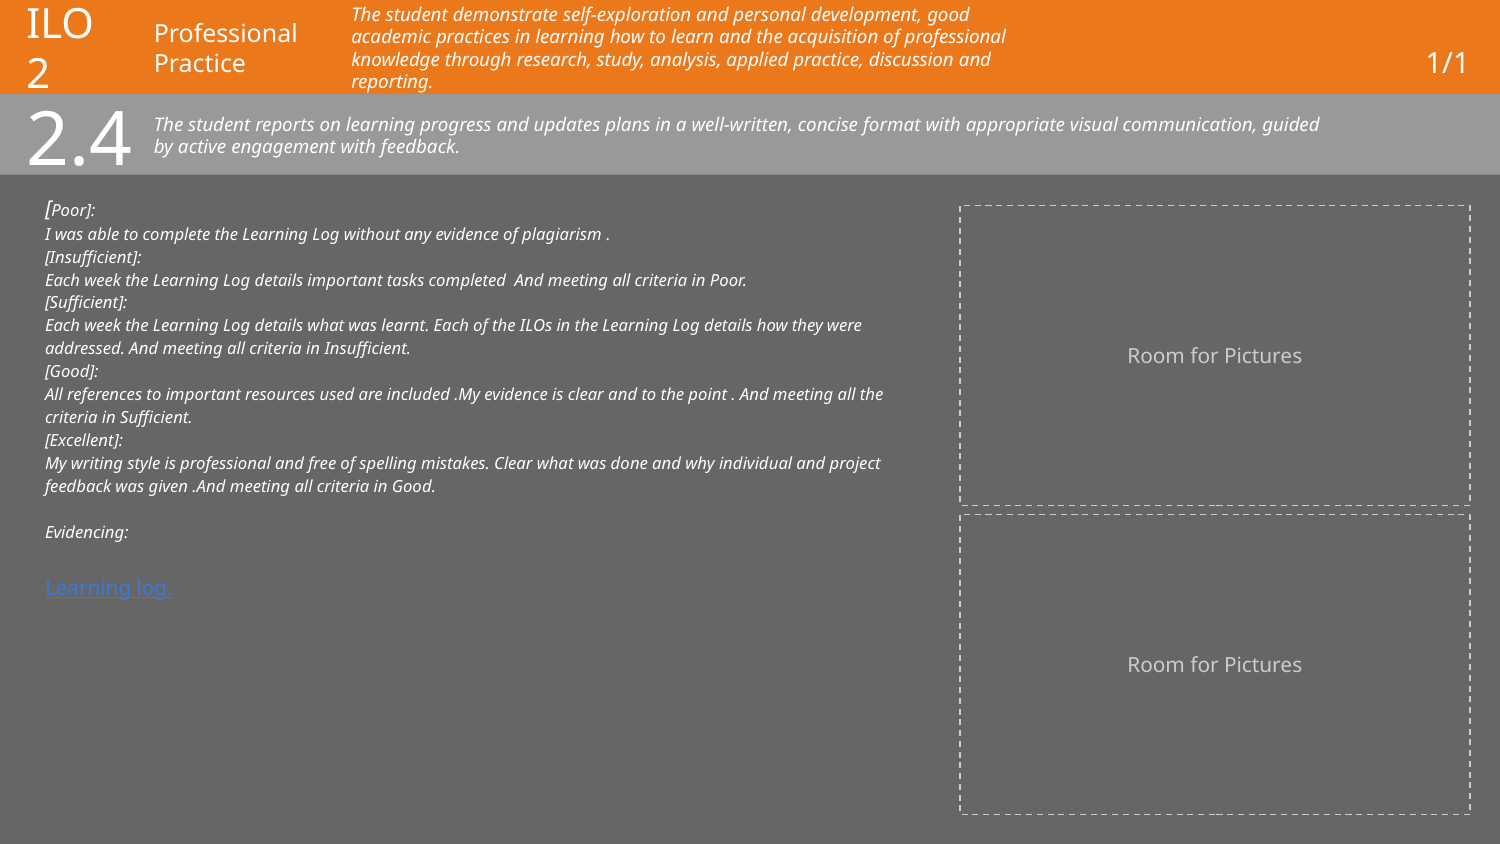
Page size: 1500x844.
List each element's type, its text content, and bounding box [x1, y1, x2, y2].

title The student reports on learning progress and updates plans in a well-written, concise format with appropriate visual communication, guided by active engagement with feedback. [138, 94, 1339, 176]
title Professional Practice [138, 0, 364, 95]
title 2.4 [11, 94, 138, 176]
title 1/1 [1159, 0, 1485, 95]
title The student demonstrate self-exploration and personal development, good academic practices in learning how to learn and the acquisition of professional knowledge through research, study, analysis, applied practice, discussion and reporting. [364, 0, 1027, 94]
title ILO 2 [11, 0, 138, 94]
list [Poor]: I was able to complete the Learning Log without any evidence of plagiarism . [Insufficient]: Each week the Learning Log details important tasks completed And meeting all criteria in Poor. [Sufficient]: Each week the Learning Log details what was learnt. Each of the ILOs in the Learning Log details how they were addressed. And meeting all criteria in Insufficient. [Good]: All references to important resources used are included .My evidence is clear and to the point . And meeting all the criteria in Sufficient. [Excellent]: My writing style is professional and free of spelling mistakes. Clear what was done and why individual and project feedback was given .And meeting all criteria in Good. Evidencing: Learning log. [30, 176, 930, 815]
